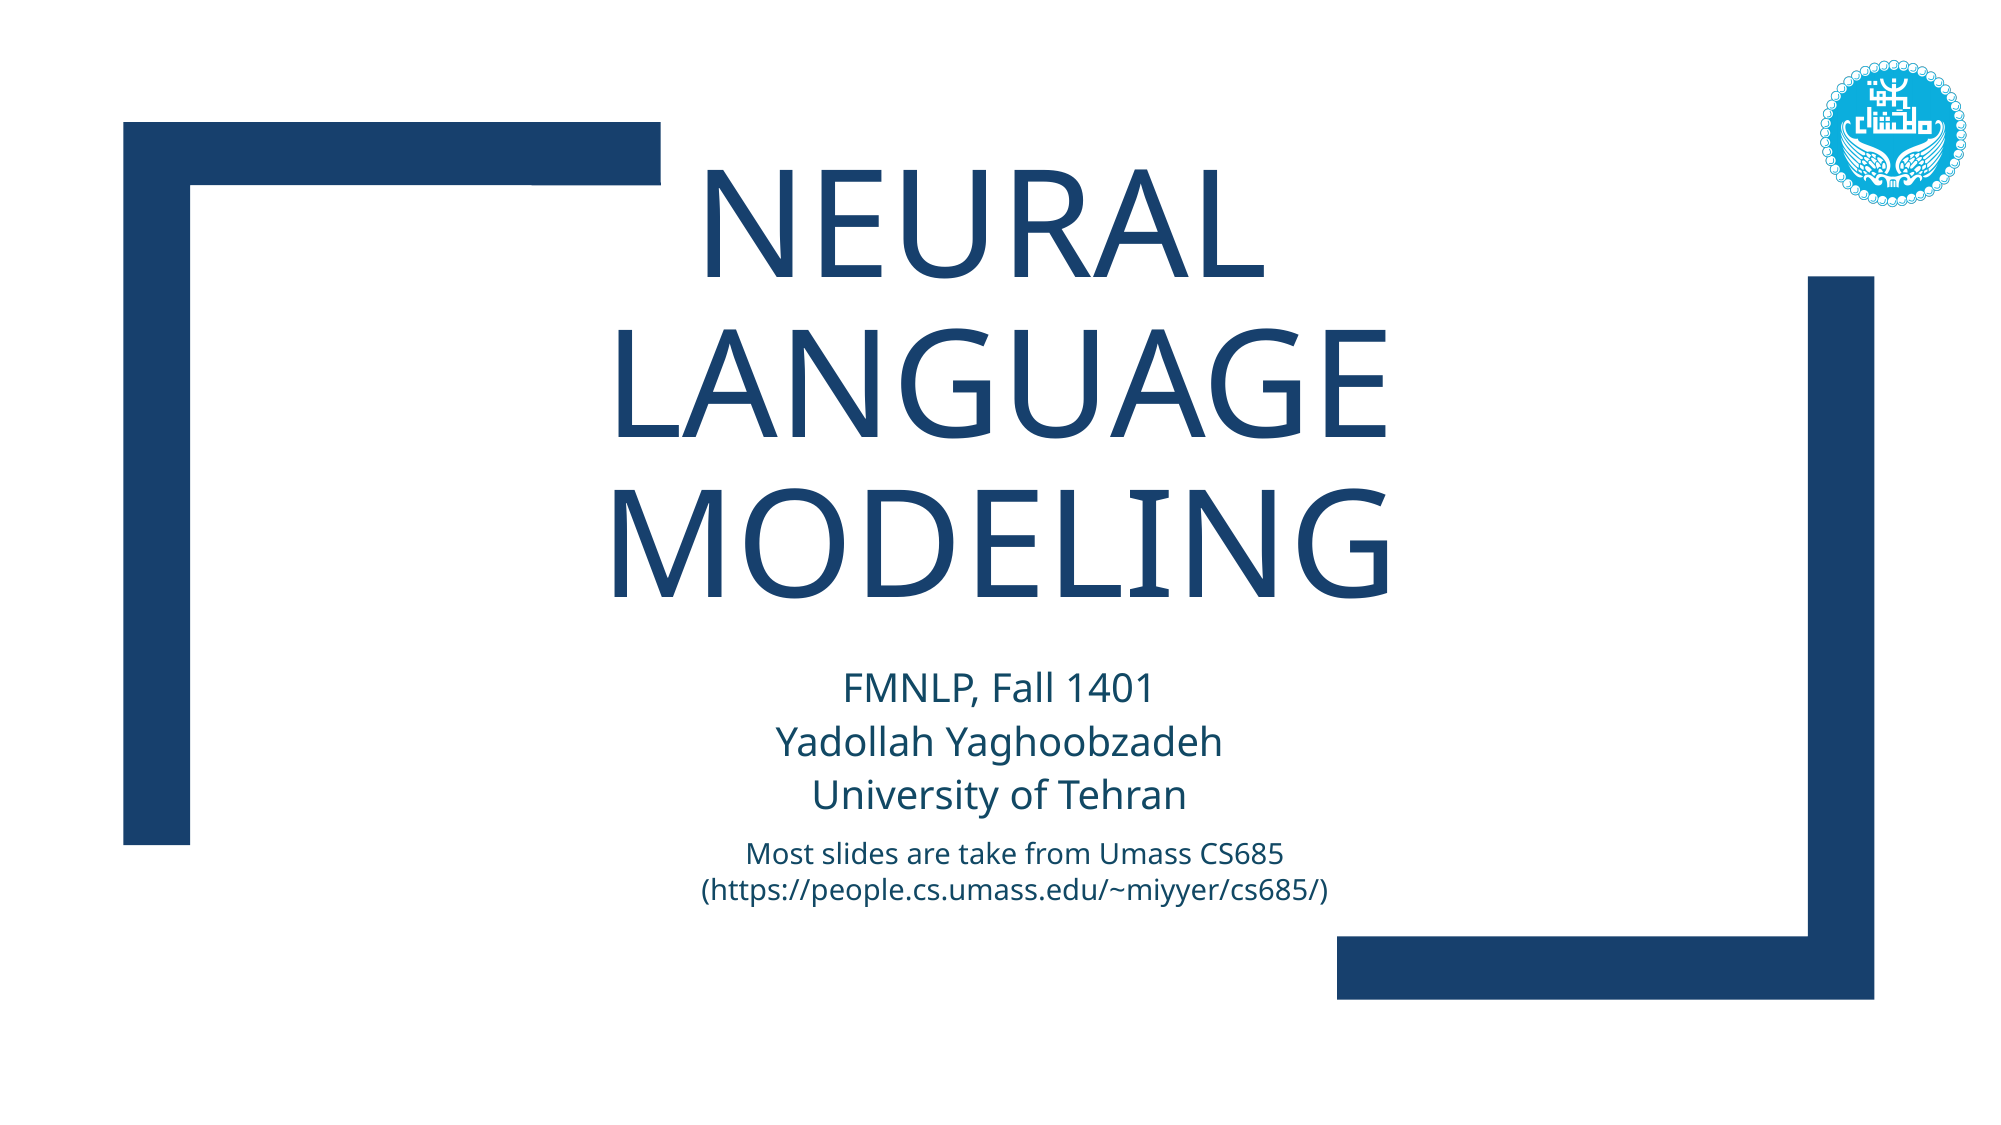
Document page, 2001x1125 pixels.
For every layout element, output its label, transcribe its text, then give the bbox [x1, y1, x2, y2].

title Neural Language modeling [314, 293, 1686, 638]
text_box Most slides are take from Umass CS685 (https://people.cs.umass.edu/~miyyer/cs685/) [514, 793, 1516, 914]
subtitle FMNLP, Fall 1401 Yadollah Yaghoobzadeh University of Tehran [439, 649, 1561, 828]
picture [1819, 58, 1968, 208]
